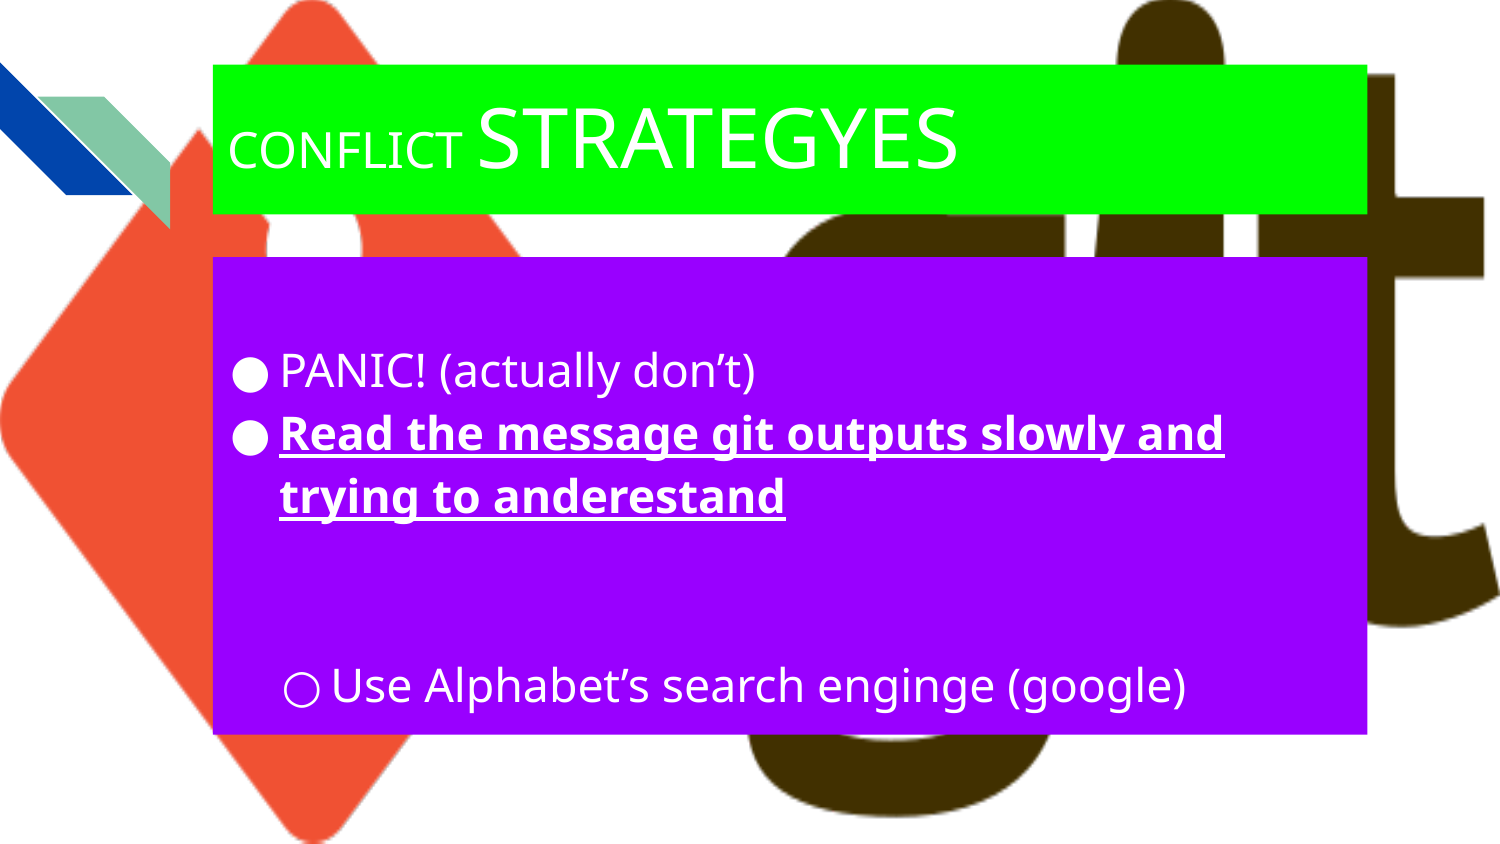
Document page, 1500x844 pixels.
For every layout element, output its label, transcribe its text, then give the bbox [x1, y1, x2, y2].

title CONFLICT STRATEGYES [212, 64, 1368, 215]
list PANIC! (actually don’t) Read the message git outputs slowly and trying to anderestand Use Alphabet’s search enginge (google) [212, 257, 1368, 735]
picture [0, 0, 1500, 844]
